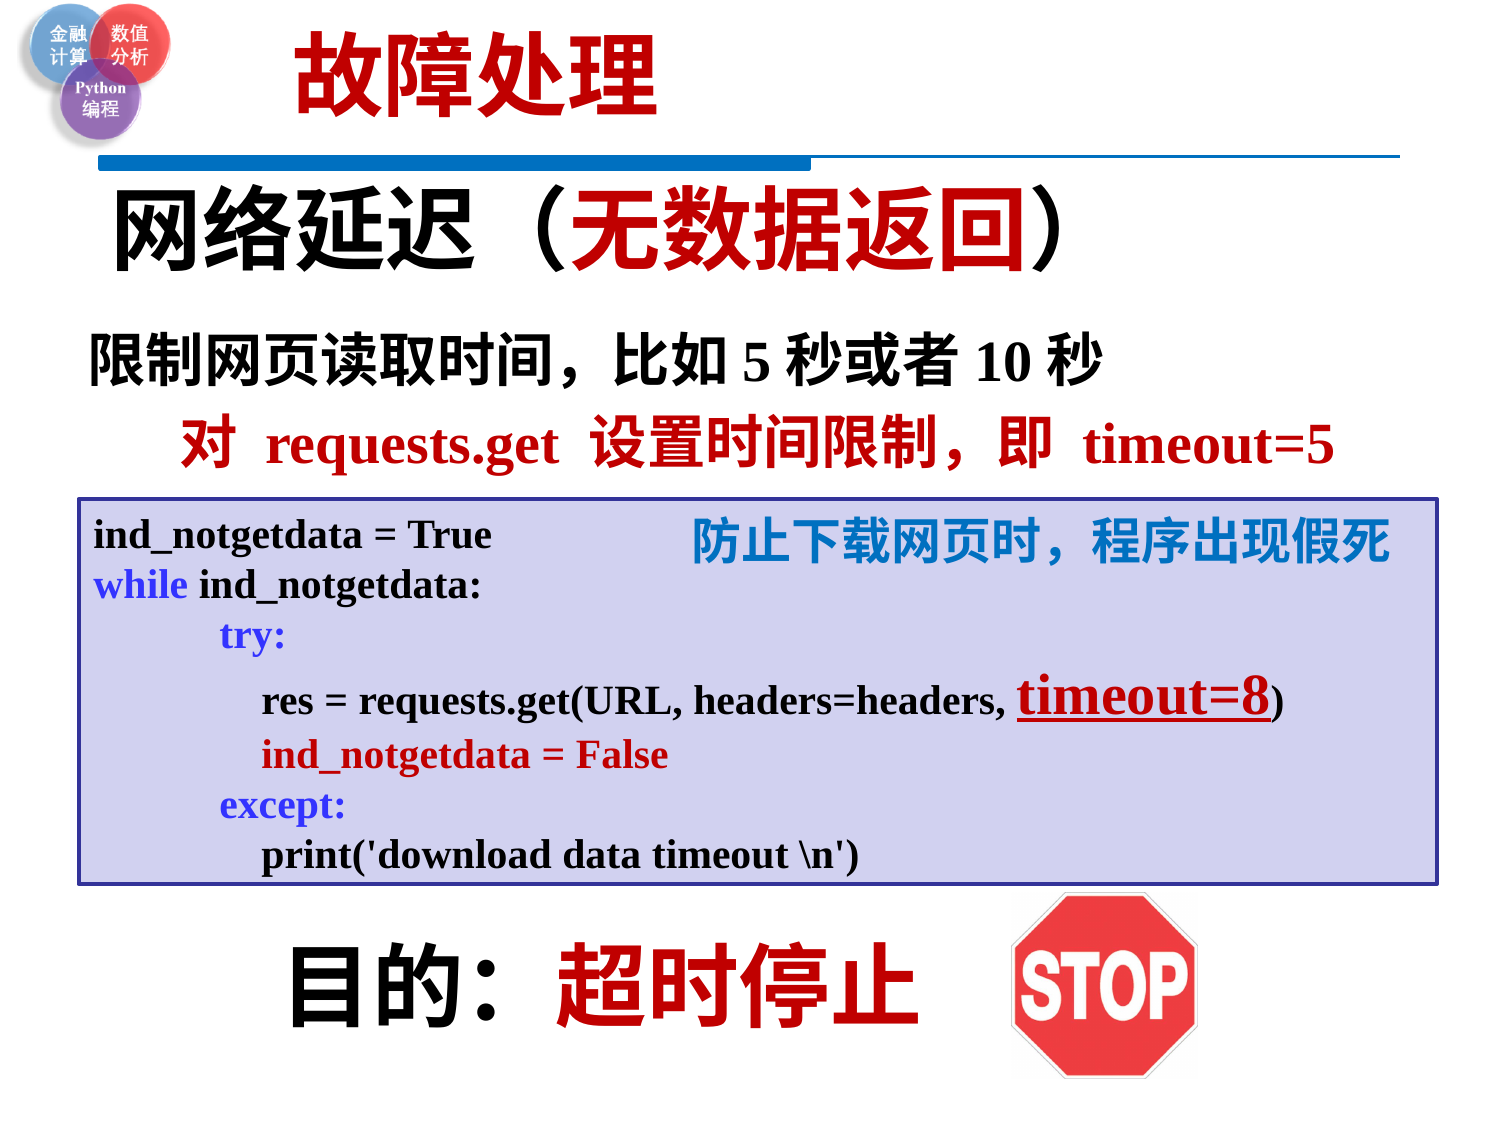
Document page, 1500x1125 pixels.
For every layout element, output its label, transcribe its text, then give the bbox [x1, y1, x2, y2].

text_box 目的：超时停止 [265, 921, 1005, 1046]
text_box 防止下载网页时，程序出现假死 [676, 502, 1425, 578]
text_box 故障处理 [277, 13, 1282, 132]
picture [1010, 891, 1198, 1079]
list 限制网页读取时间，比如5秒或者10秒 对 requests.get 设置时间限制，即 timeout=5 [72, 315, 1443, 1028]
text_box ind_notgetdata = True while ind_notgetdata: try: res = requests.get(URL, headers=headers, timeout=8) ind_notgetdata = False except: print('download data timeout \n') [77, 497, 1439, 886]
picture [17, 0, 172, 154]
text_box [100, 156, 1400, 169]
title 网络延迟（无数据返回） [53, 181, 1447, 274]
